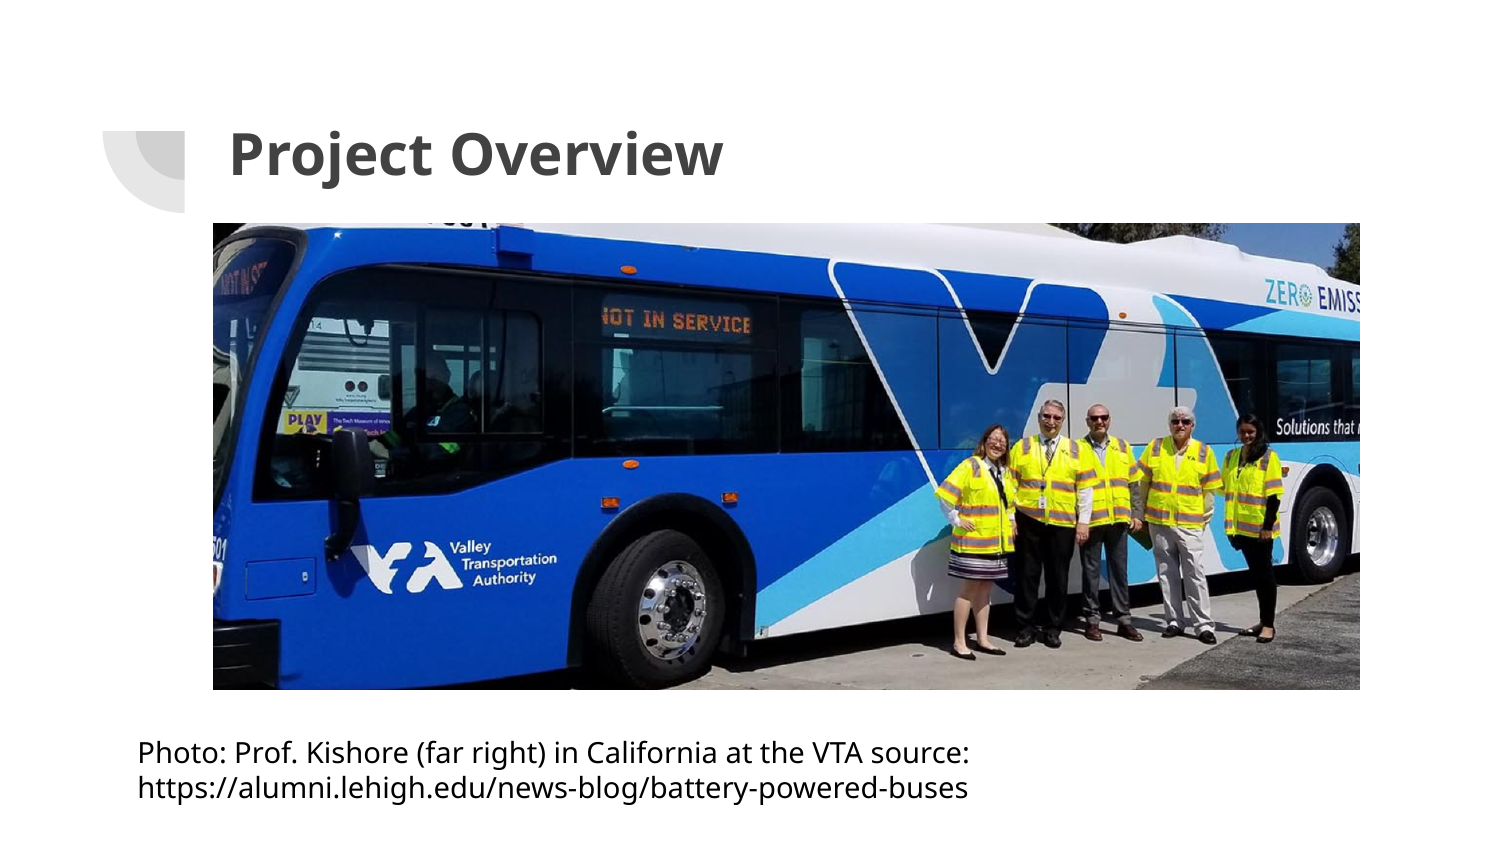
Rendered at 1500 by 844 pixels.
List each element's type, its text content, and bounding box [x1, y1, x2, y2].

picture [213, 223, 1360, 690]
text_box Photo: Prof. Kishore (far right) in California at the VTA source: https://alumni.lehigh.edu/news-blog/battery-powered-buses [122, 719, 1500, 819]
title Project Overview [213, 98, 1368, 263]
